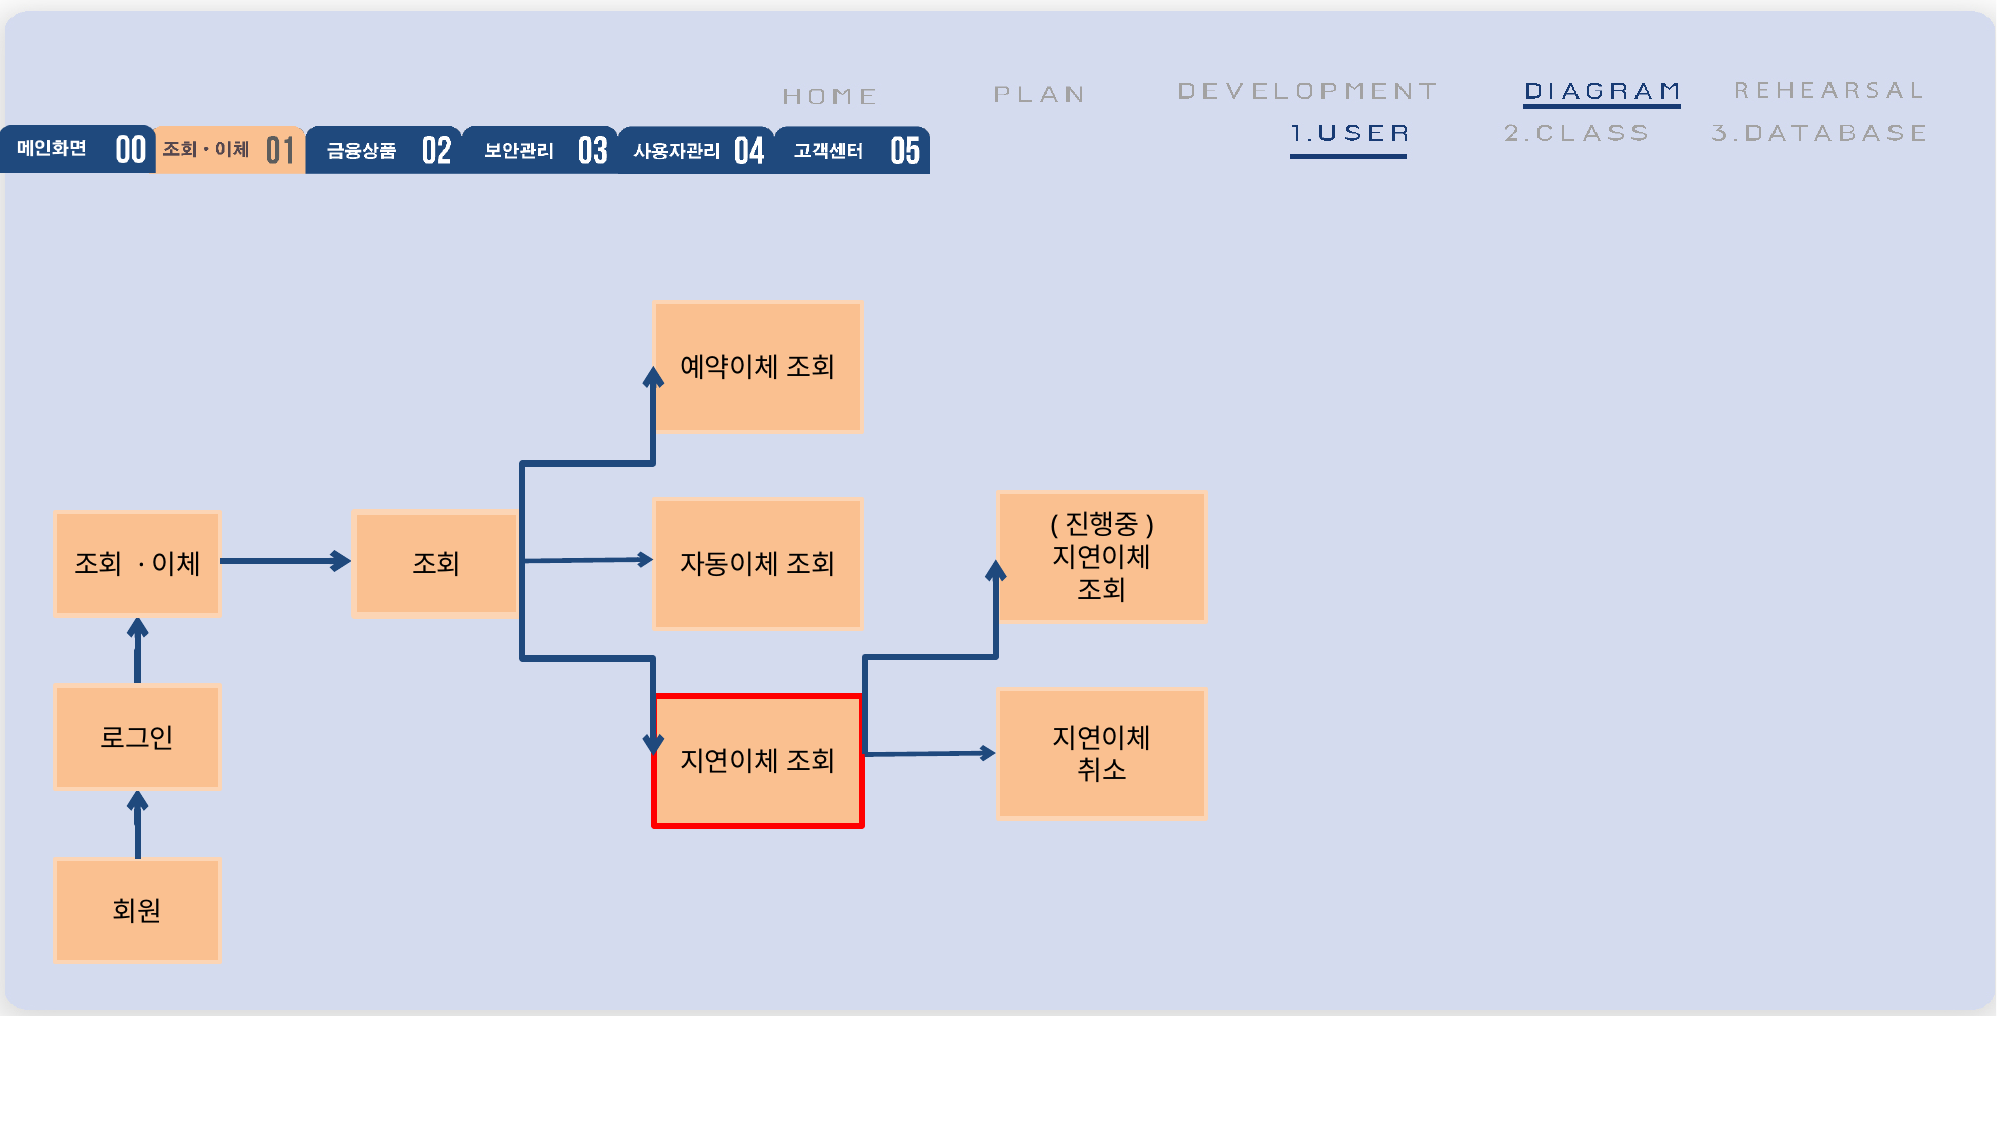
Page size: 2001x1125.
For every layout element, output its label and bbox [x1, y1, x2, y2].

text_box [864, 559, 996, 755]
text_box [521, 365, 654, 757]
text_box [54, 512, 221, 963]
picture [0, 0, 1997, 1016]
